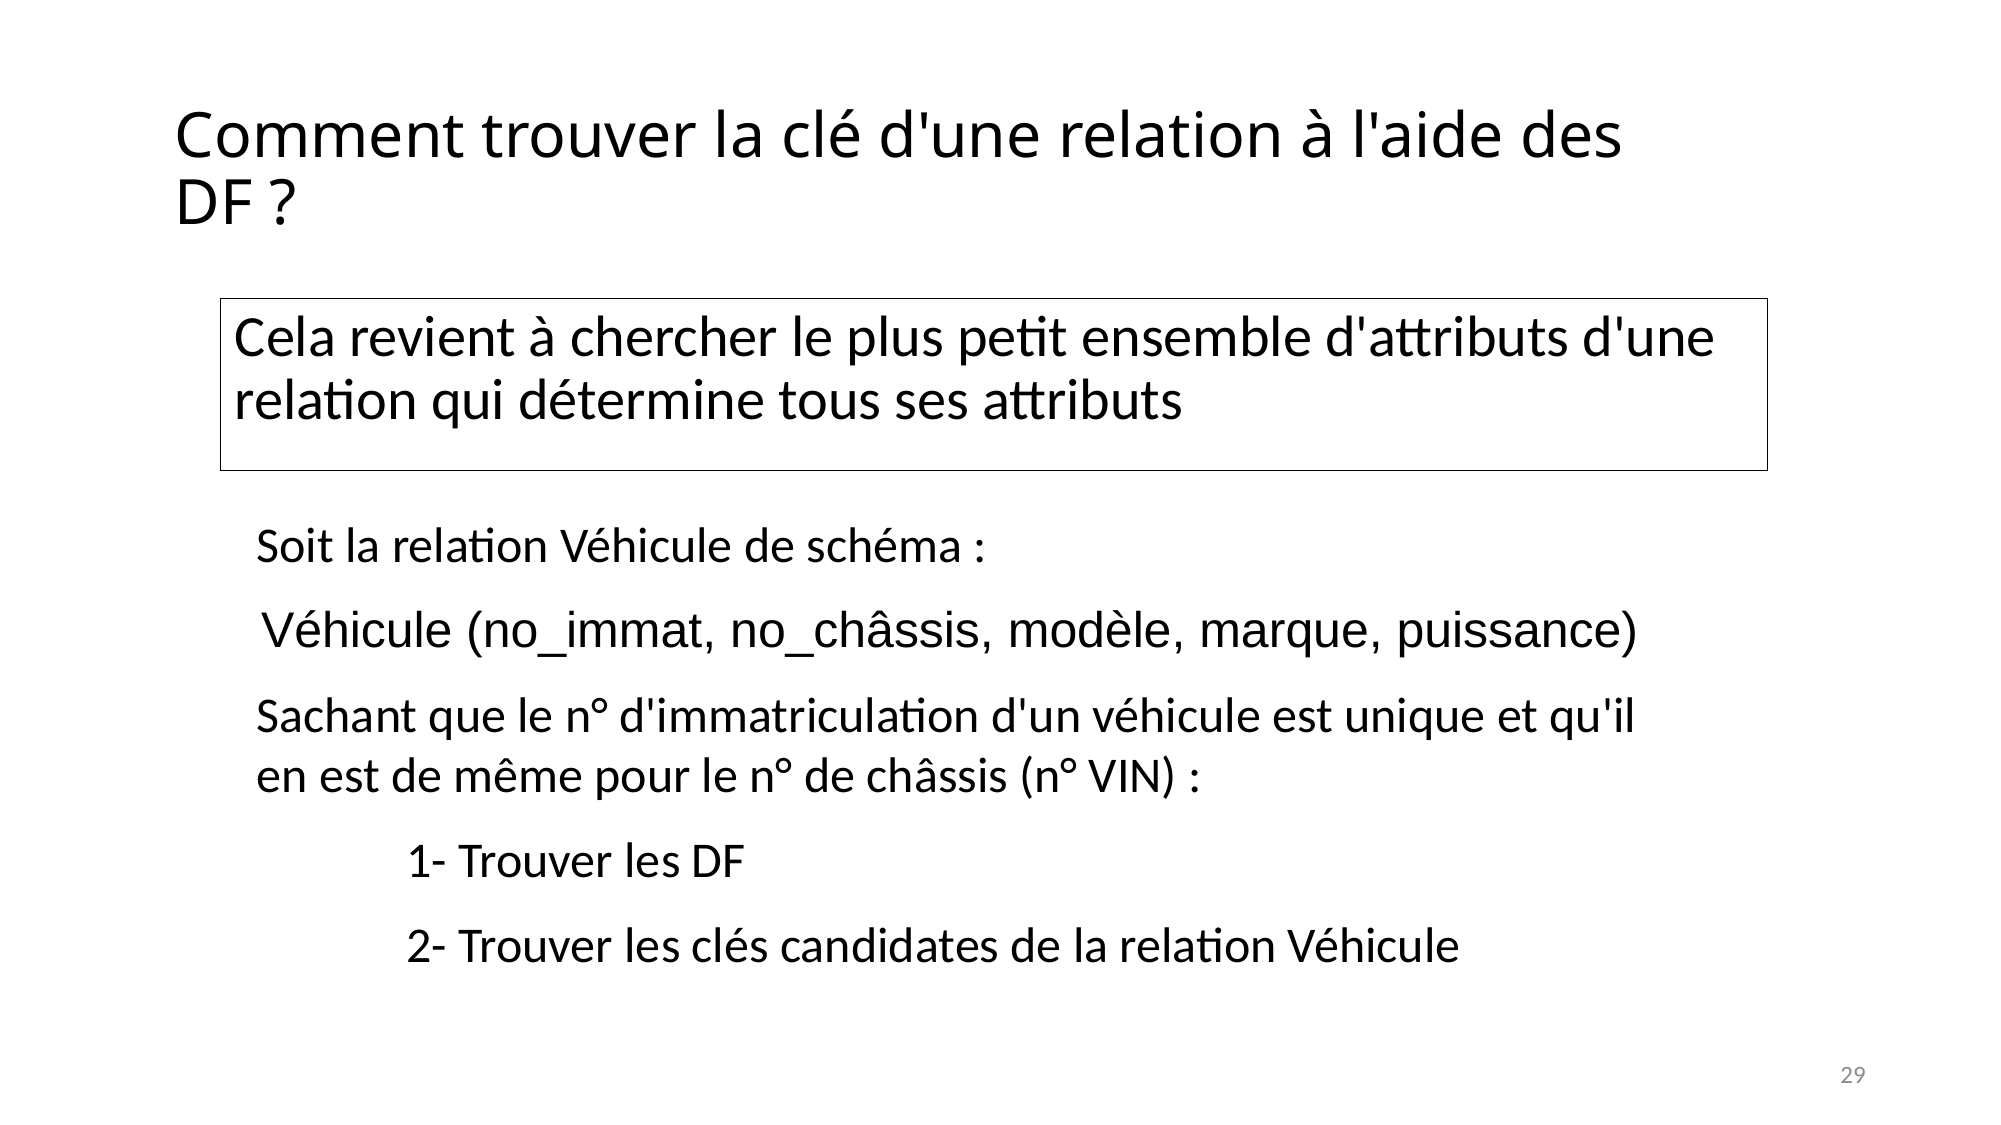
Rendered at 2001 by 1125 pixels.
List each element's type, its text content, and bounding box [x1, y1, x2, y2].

title Comment trouver la clé d'une relation à l'aide des DF ? [159, 77, 1709, 265]
list Cela revient à chercher le plus petit ensemble d'attributs d'une relation qui détermine tous ses attributs [220, 298, 1768, 471]
slide_number 29 [1205, 1043, 1881, 1104]
text_box Soit la relation Véhicule de schéma : Véhicule (no_immat, no_châssis, modèle, marque, puissance) Sachant que le n° d'immatriculation d'un véhicule est unique et qu'il en est de même pour le n° de châssis (n° VIN) : 1- Trouver les DF 2- Trouver les clés candidates de la relation Véhicule [241, 504, 1670, 1039]
